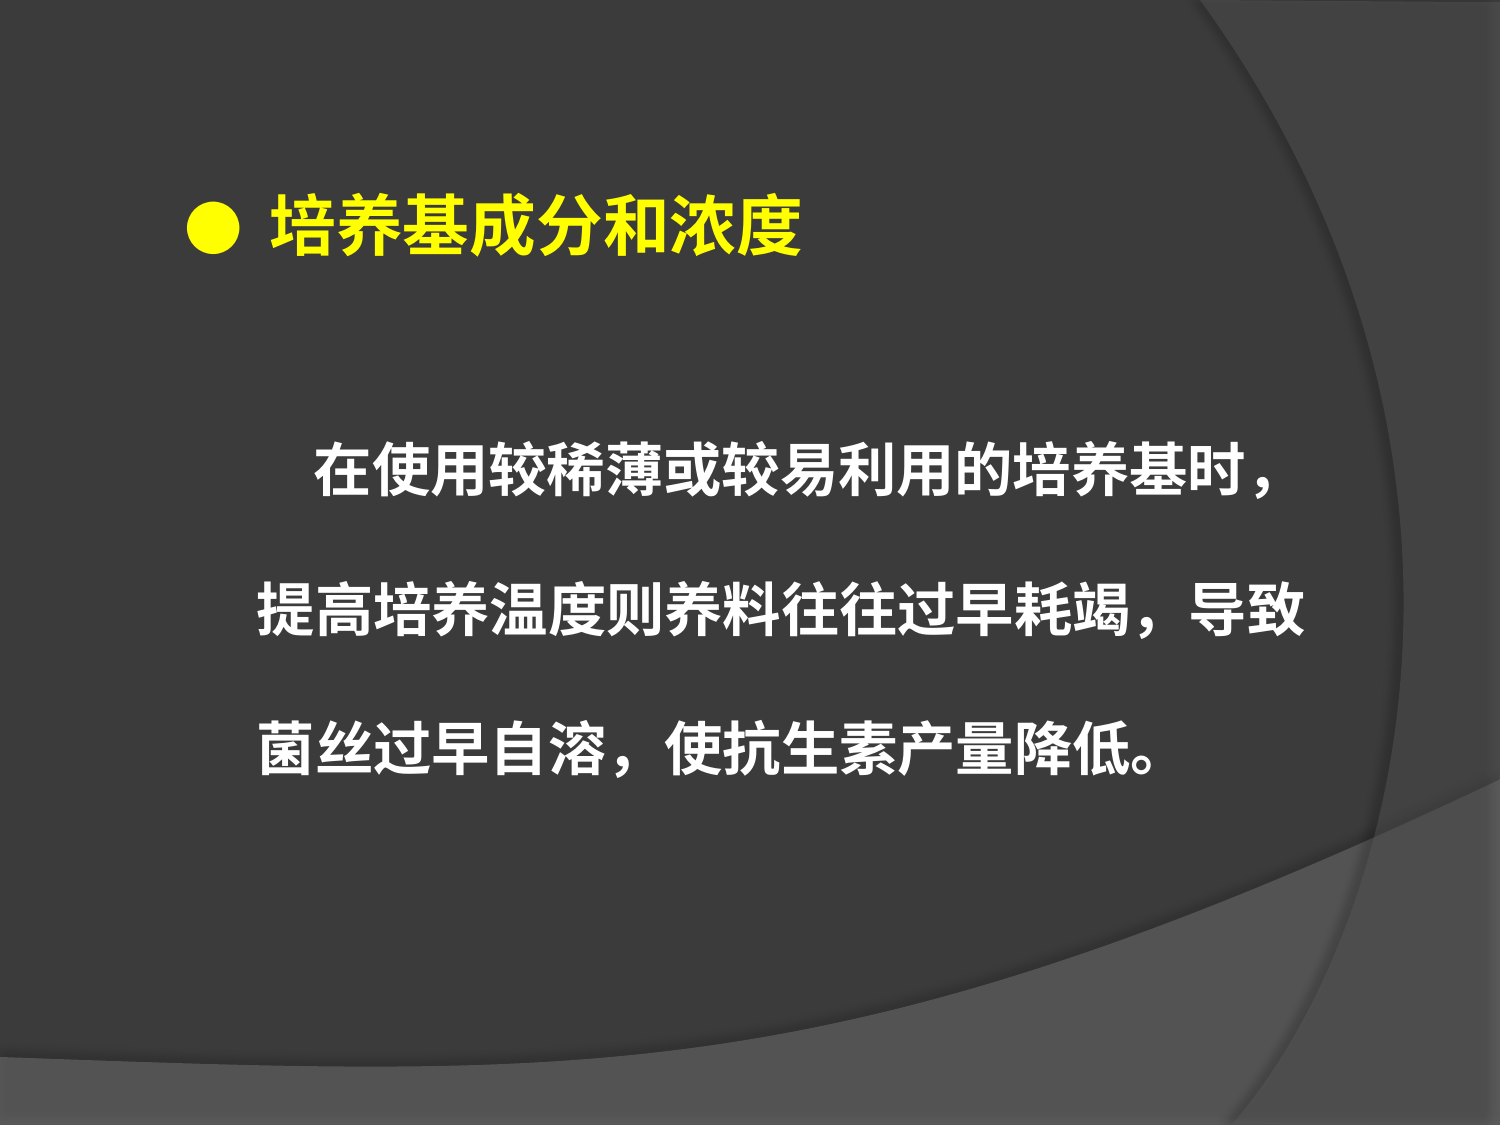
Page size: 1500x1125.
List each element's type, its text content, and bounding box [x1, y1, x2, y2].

text_box ● 培养基成分和浓度 [135, 160, 1199, 272]
text_box 在使用较稀薄或较易利用的培养基时，提高培养温度则养料往往过早耗竭，导致菌丝过早自溶，使抗生素产量降低。 [242, 355, 1376, 790]
